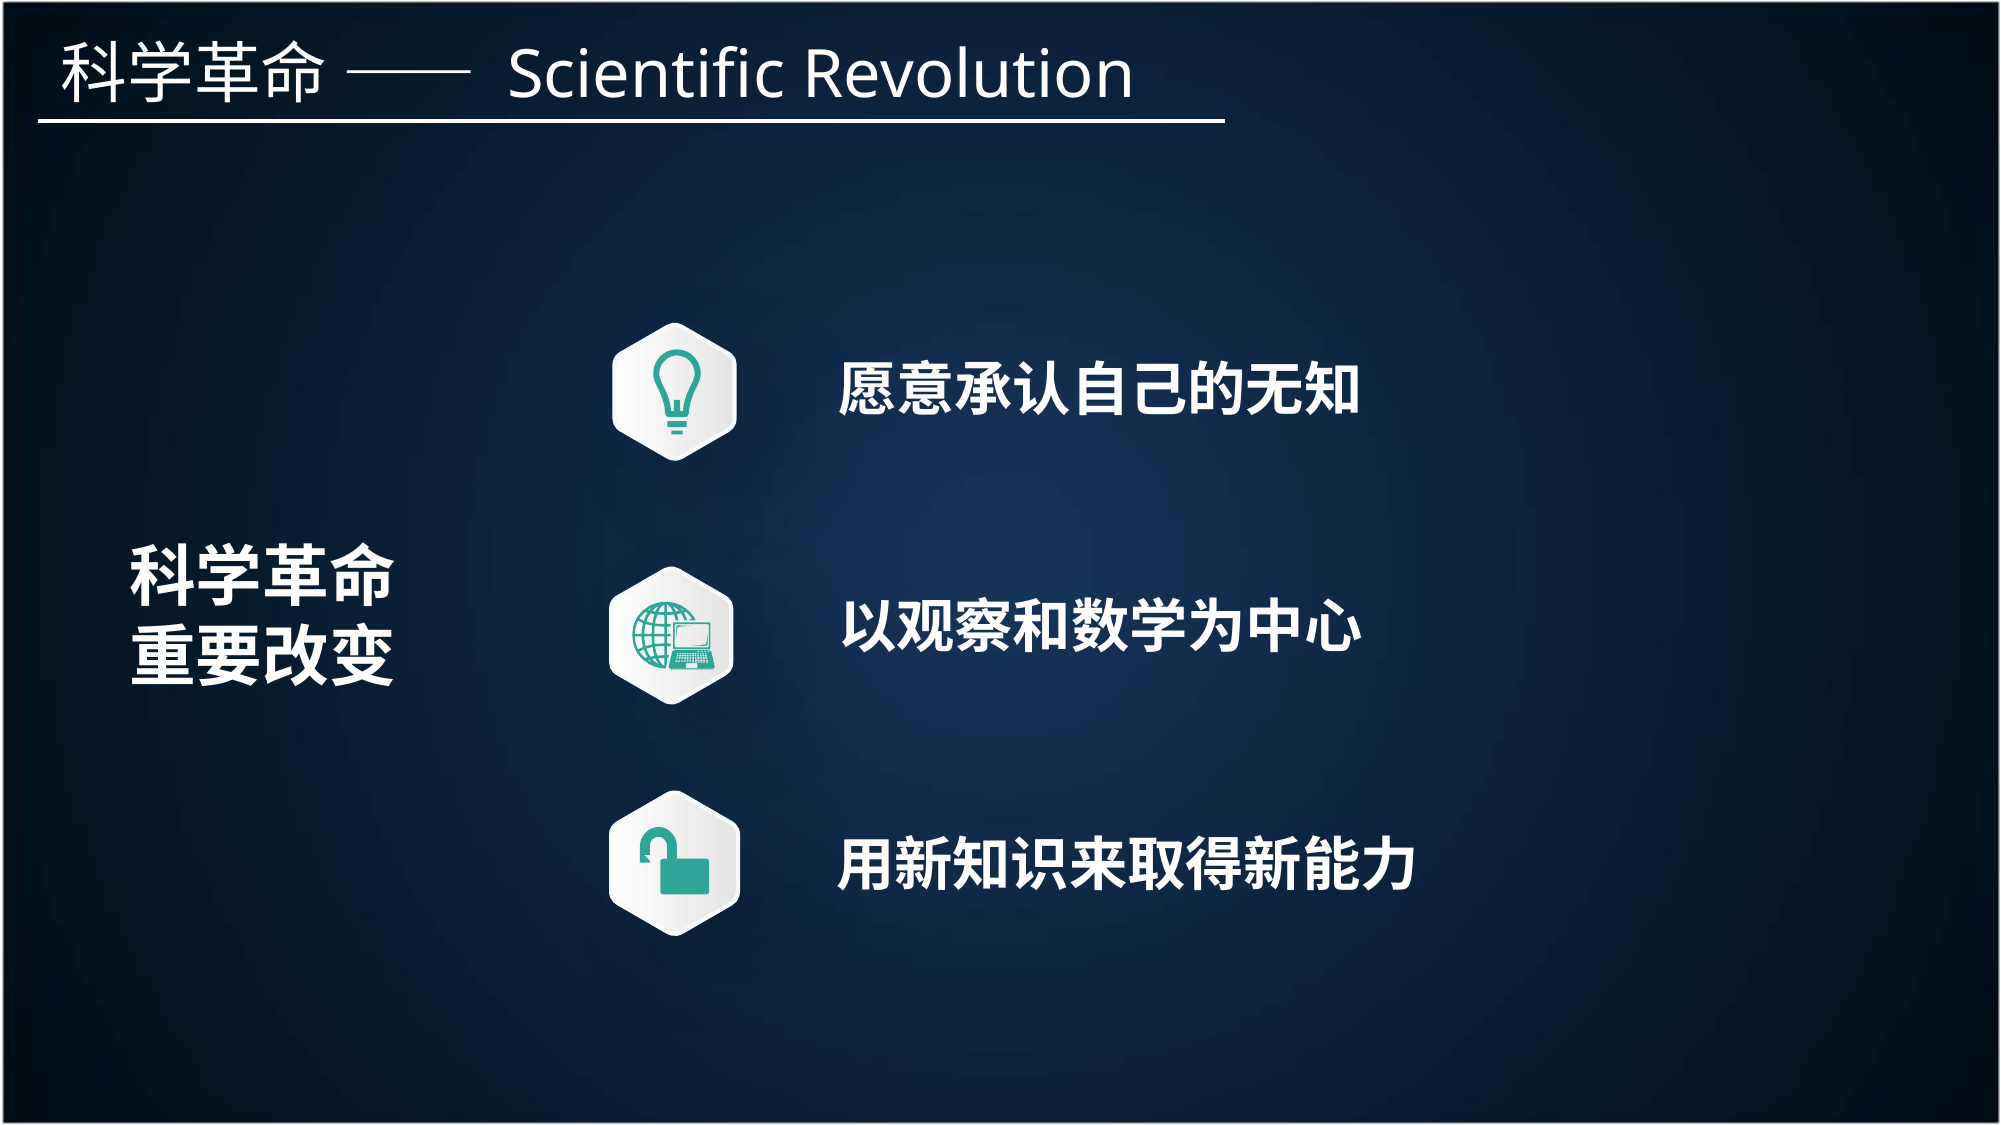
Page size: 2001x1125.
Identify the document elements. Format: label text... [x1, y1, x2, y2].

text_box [611, 568, 732, 703]
text_box 科学革命 重要改变 [114, 526, 412, 701]
picture [0, 0, 2001, 1125]
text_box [0, 23, 1313, 121]
text_box 以观察和数学为中心 [823, 581, 1378, 667]
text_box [614, 324, 735, 459]
text_box 愿意承认自己的无知 [823, 344, 1378, 429]
text_box 用新知识来取得新能力 [821, 819, 1434, 905]
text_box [611, 792, 738, 934]
